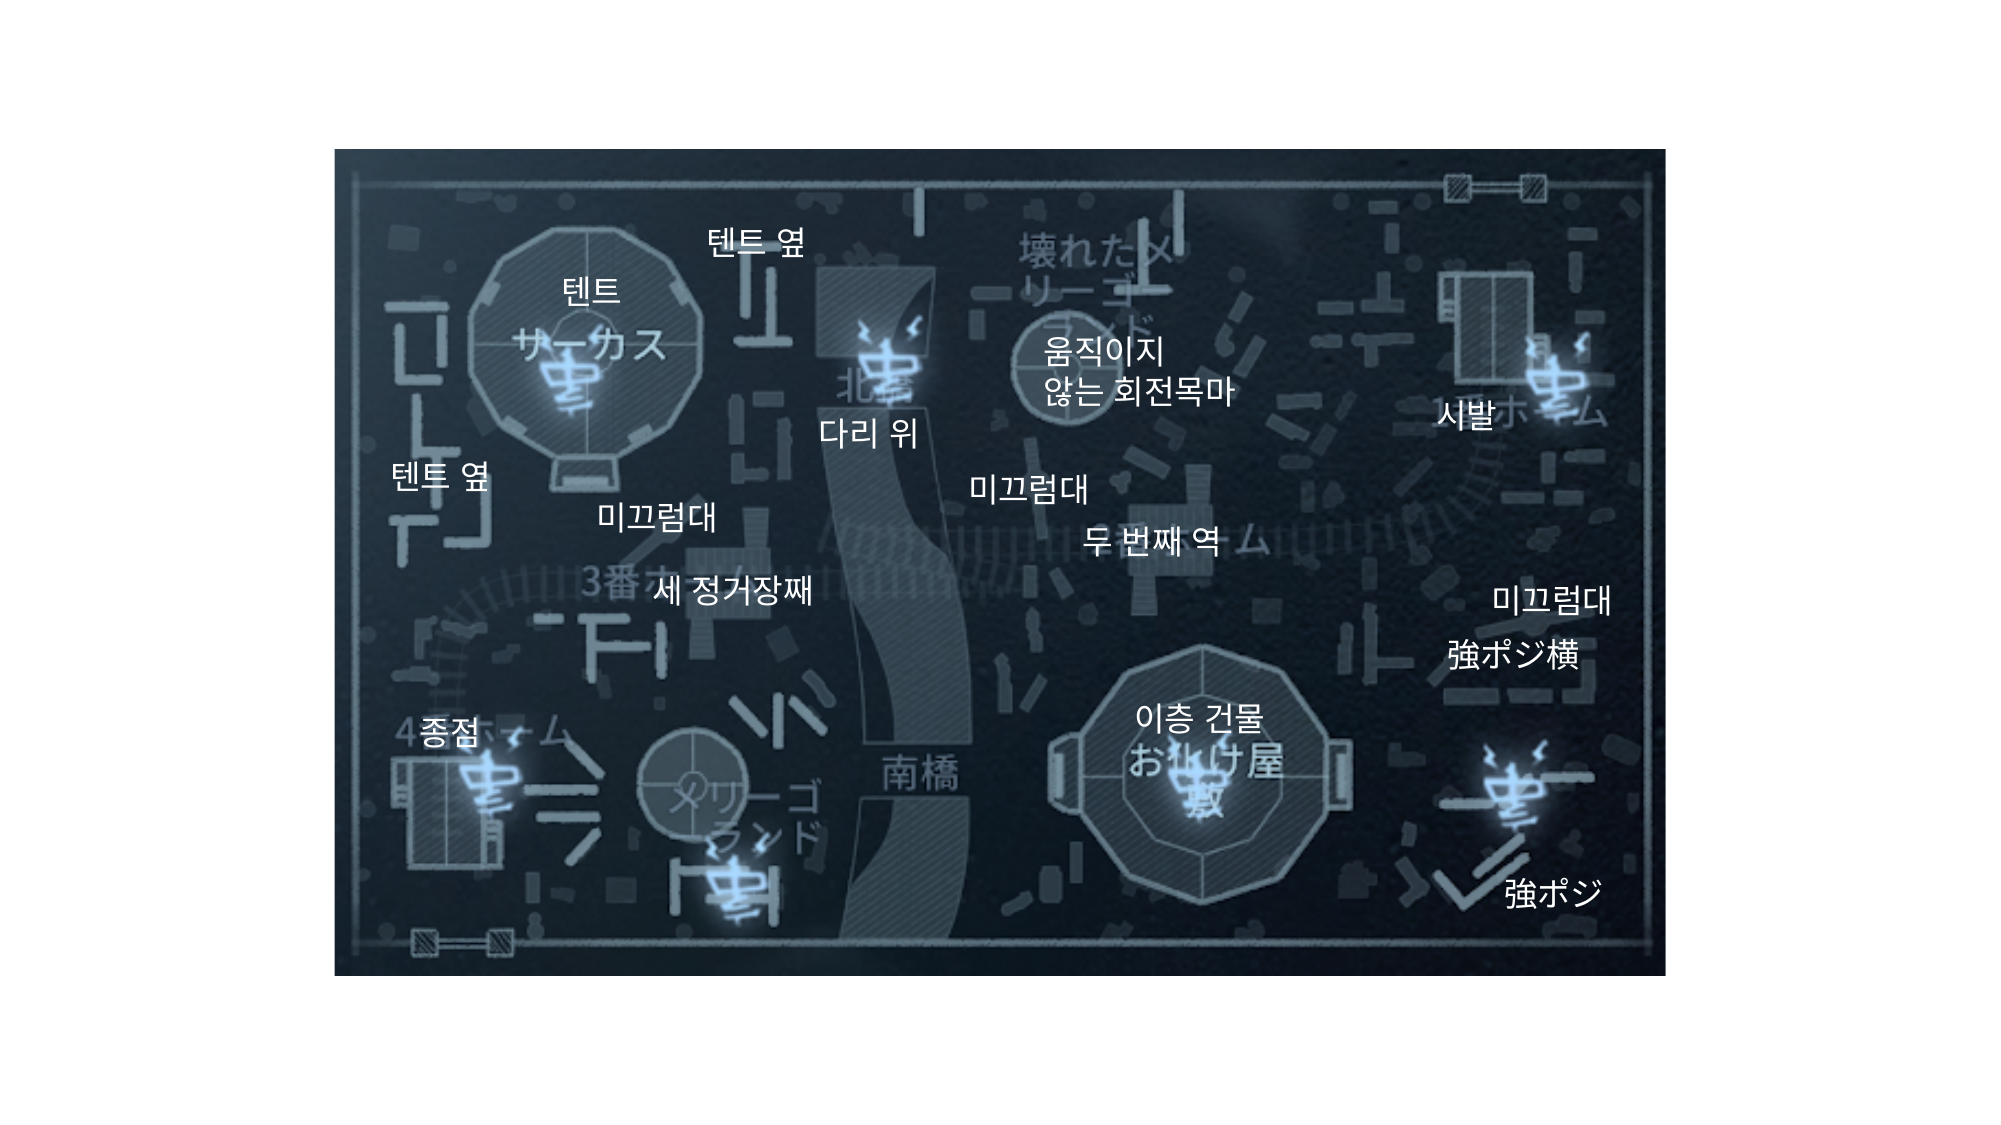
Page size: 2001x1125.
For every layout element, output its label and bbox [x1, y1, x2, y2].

text_box [334, 149, 1666, 976]
